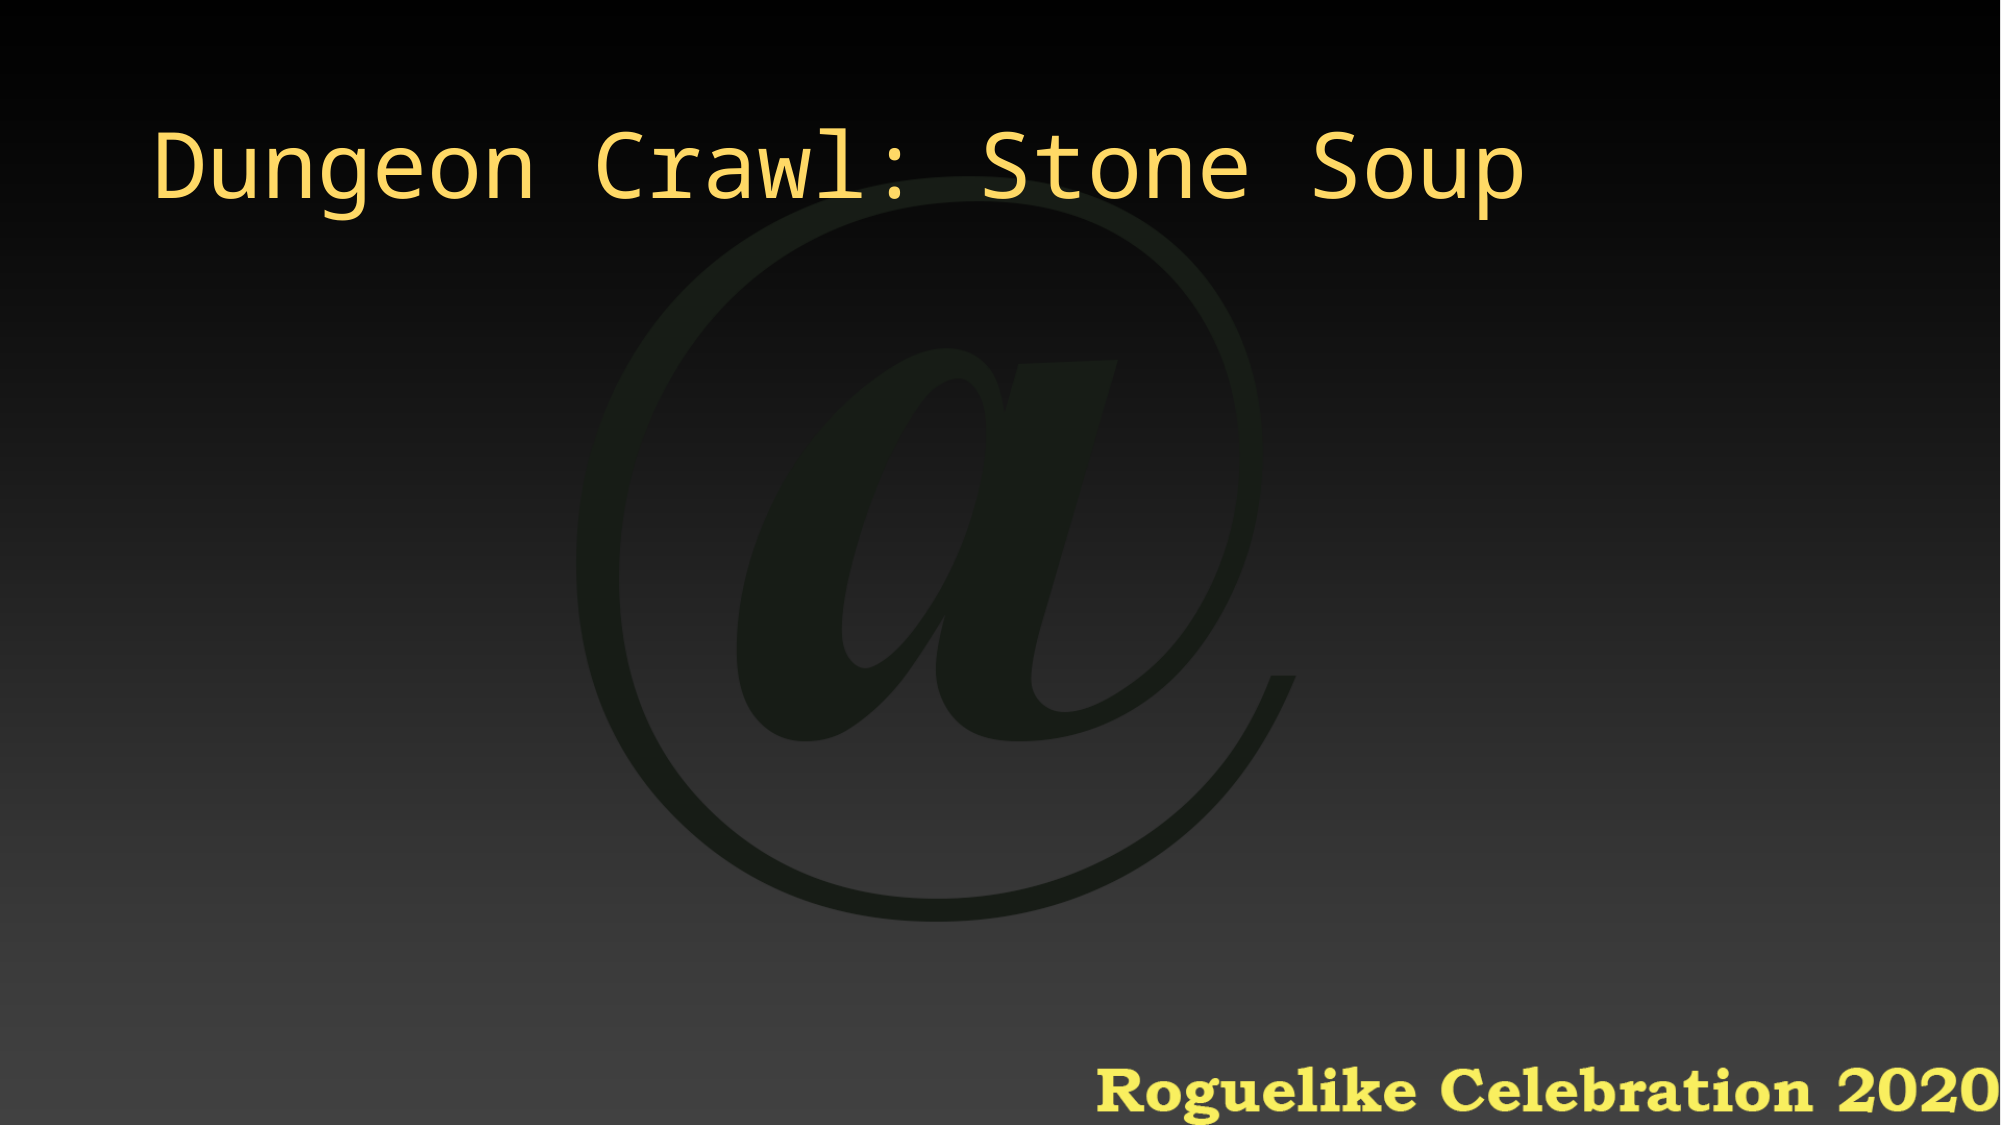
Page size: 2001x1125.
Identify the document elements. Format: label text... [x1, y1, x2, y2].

title Dungeon Crawl: Stone Soup [137, 59, 1863, 278]
picture [0, 0, 2001, 1125]
